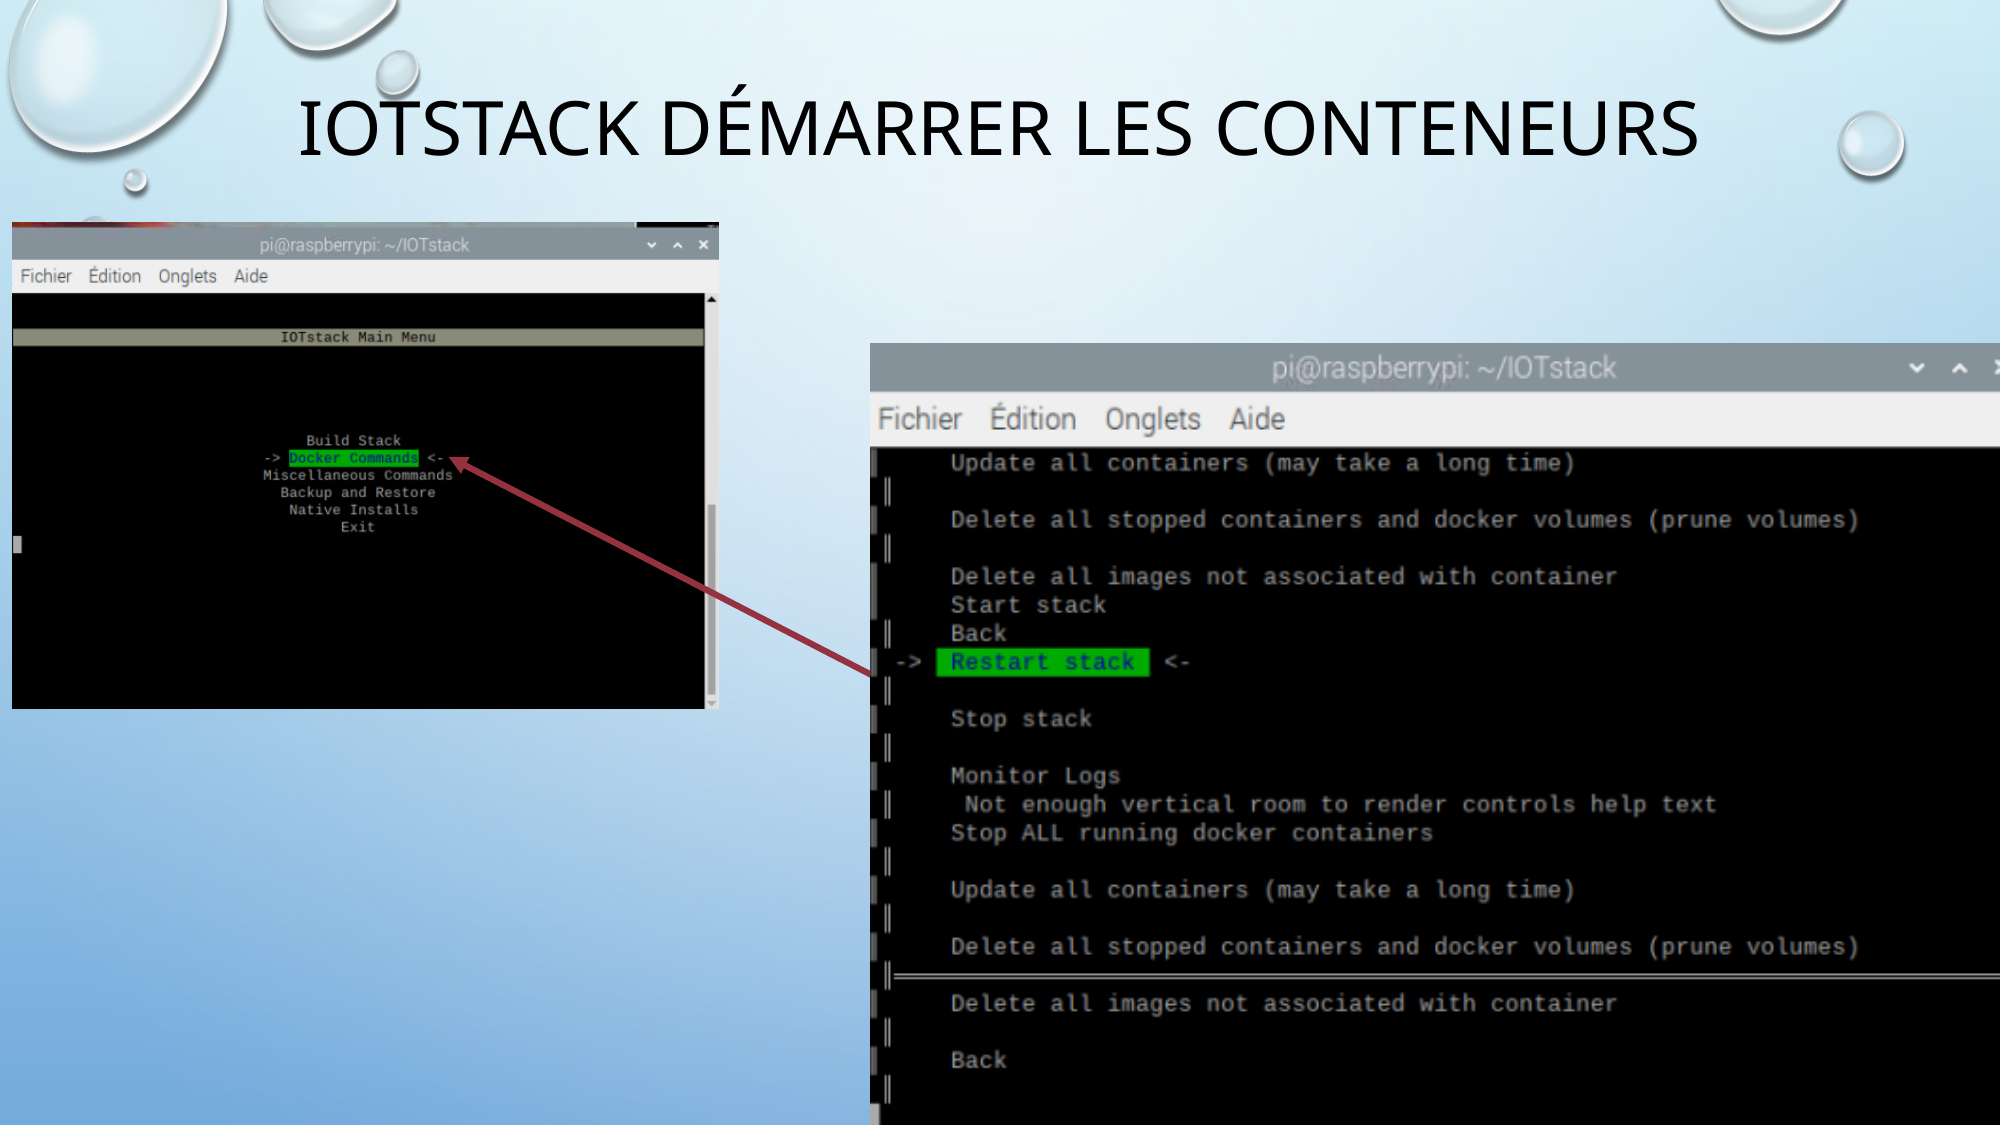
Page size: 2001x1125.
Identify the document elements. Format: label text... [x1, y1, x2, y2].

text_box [448, 456, 863, 709]
picture [0, 0, 2000, 1125]
title ioTstack démarrer les conteneurs [149, 0, 1850, 262]
